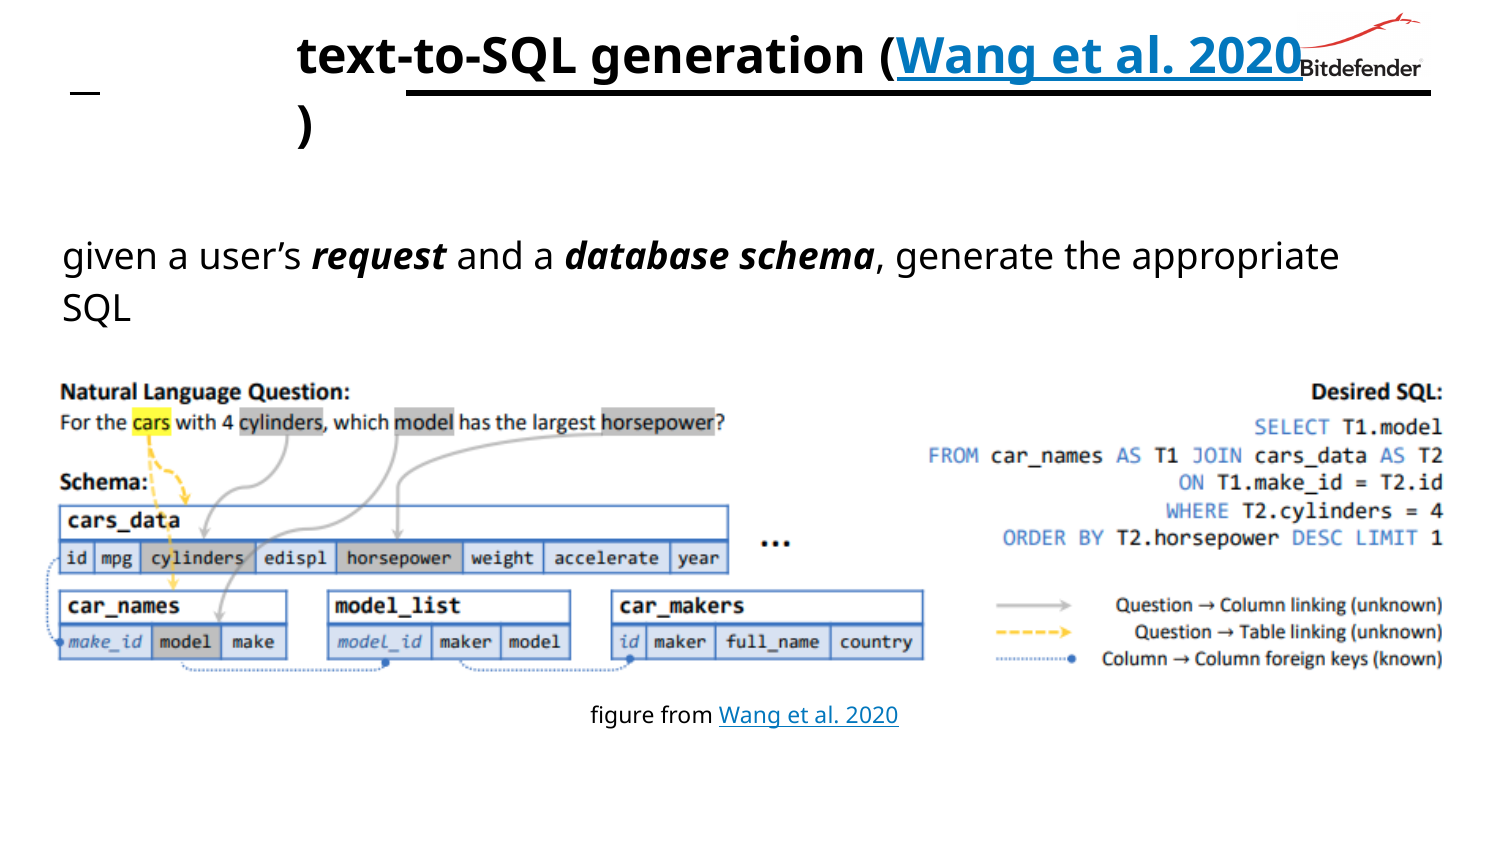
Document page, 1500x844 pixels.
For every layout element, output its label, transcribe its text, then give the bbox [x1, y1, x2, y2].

picture [28, 357, 1483, 686]
list given a user’s request and a database schema, generate the appropriate SQL [47, 210, 1362, 355]
text_box figure from Wang et al. 2020 [575, 693, 976, 747]
title text-to-SQL generation (Wang et al. 2020) [281, 8, 1319, 113]
picture [1319, 12, 1431, 77]
